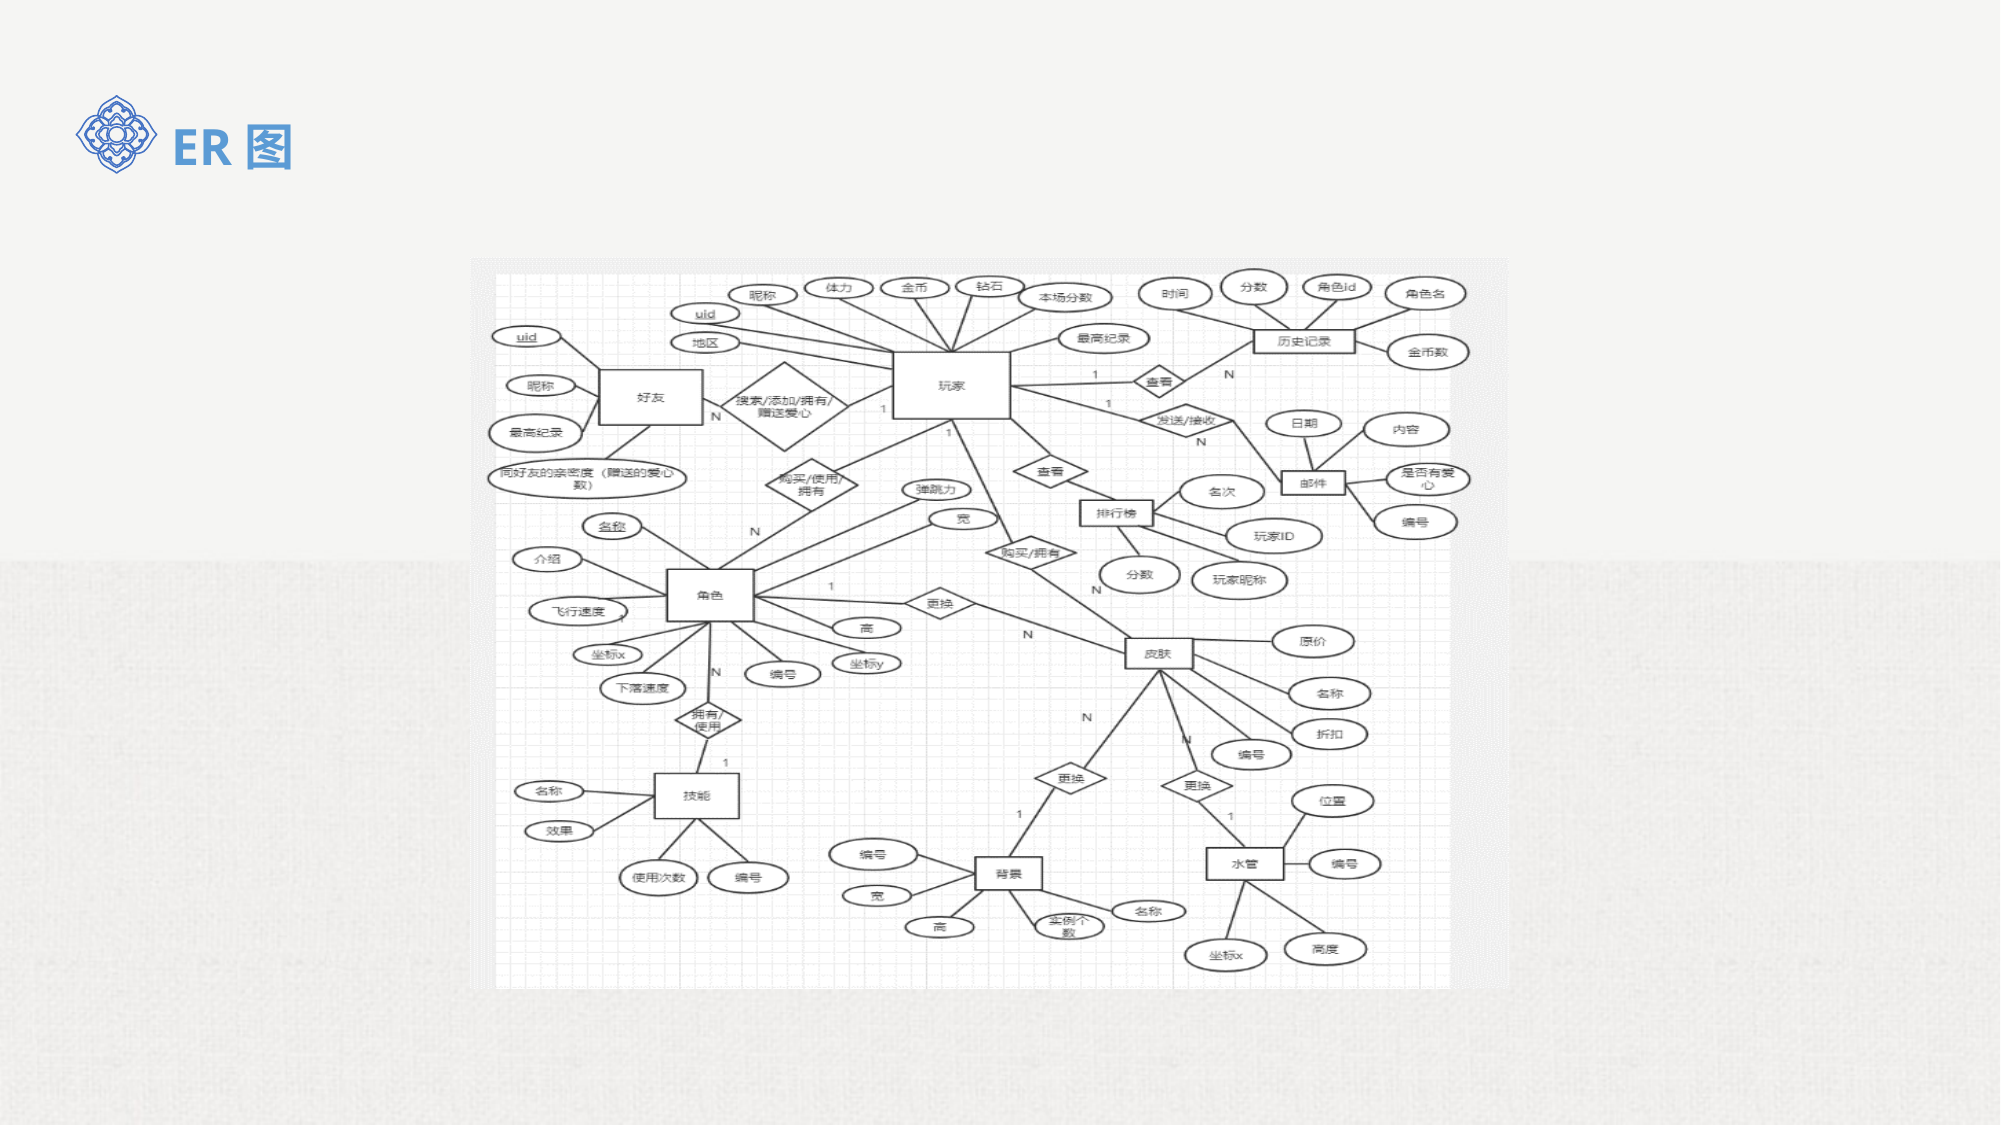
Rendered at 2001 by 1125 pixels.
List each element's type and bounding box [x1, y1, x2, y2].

text_box [76, 78, 660, 176]
picture [0, 0, 2001, 1125]
